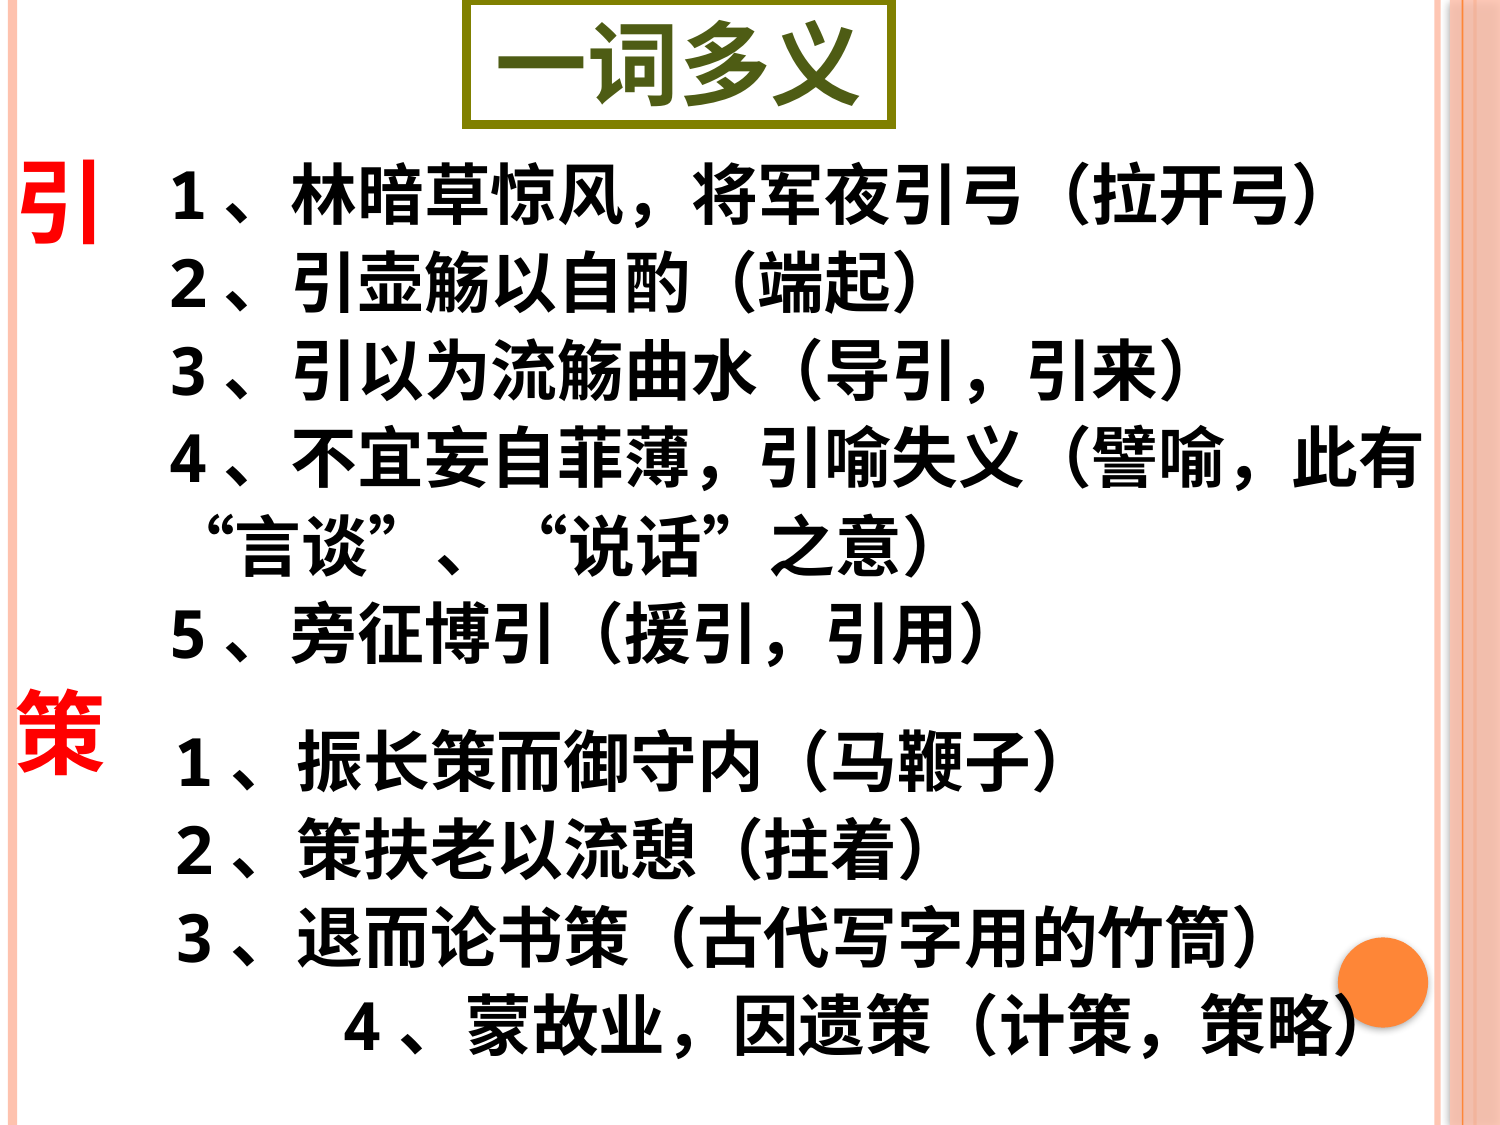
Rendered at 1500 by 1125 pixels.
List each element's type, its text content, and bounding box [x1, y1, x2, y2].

text_box 1、林暗草惊风，将军夜引弓（拉开弓） 2、引壶觞以自酌（端起） 3、引以为流觞曲水（导引，引来） 4、不宜妄自菲薄，引喻失义（譬喻，此有“言谈”、“说话”之意） 5、旁征博引（援引，引用） [153, 137, 1500, 680]
text_box 引 [0, 137, 390, 262]
text_box 策 [0, 668, 181, 794]
text_box 1、振长策而御守内（马鞭子） 2、策扶老以流憩（拄着） 3、退而论书策（古代写字用的竹筒） 4、蒙故业，因遗策（计策，策略） [159, 704, 1448, 1071]
text_box 一词多义 [466, 0, 892, 125]
